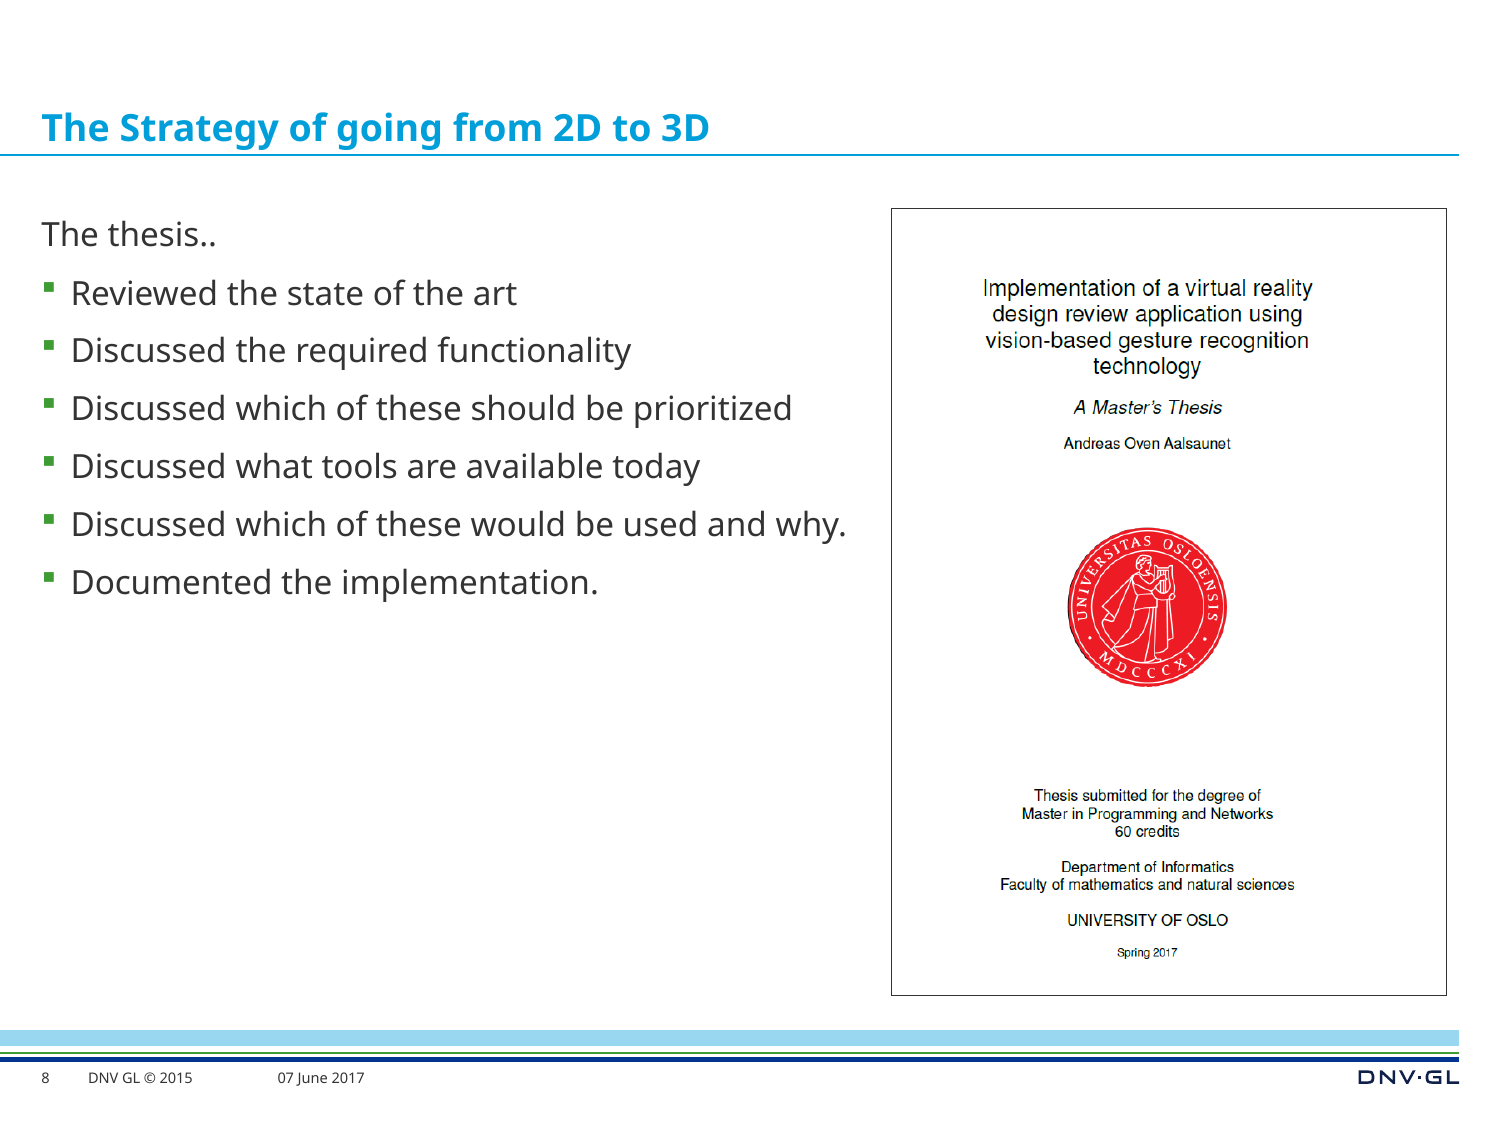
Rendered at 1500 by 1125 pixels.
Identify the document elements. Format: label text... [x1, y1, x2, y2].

title The Strategy of going from 2D to 3D [41, 39, 1459, 150]
slide_number 8 [41, 1069, 81, 1099]
picture [891, 207, 1448, 997]
list The thesis.. Reviewed the state of the art Discussed the required functionality Discussed which of these should be prioritized Discussed what tools are available today Discussed which of these would be used and why. Documented the implementation. [41, 208, 857, 983]
